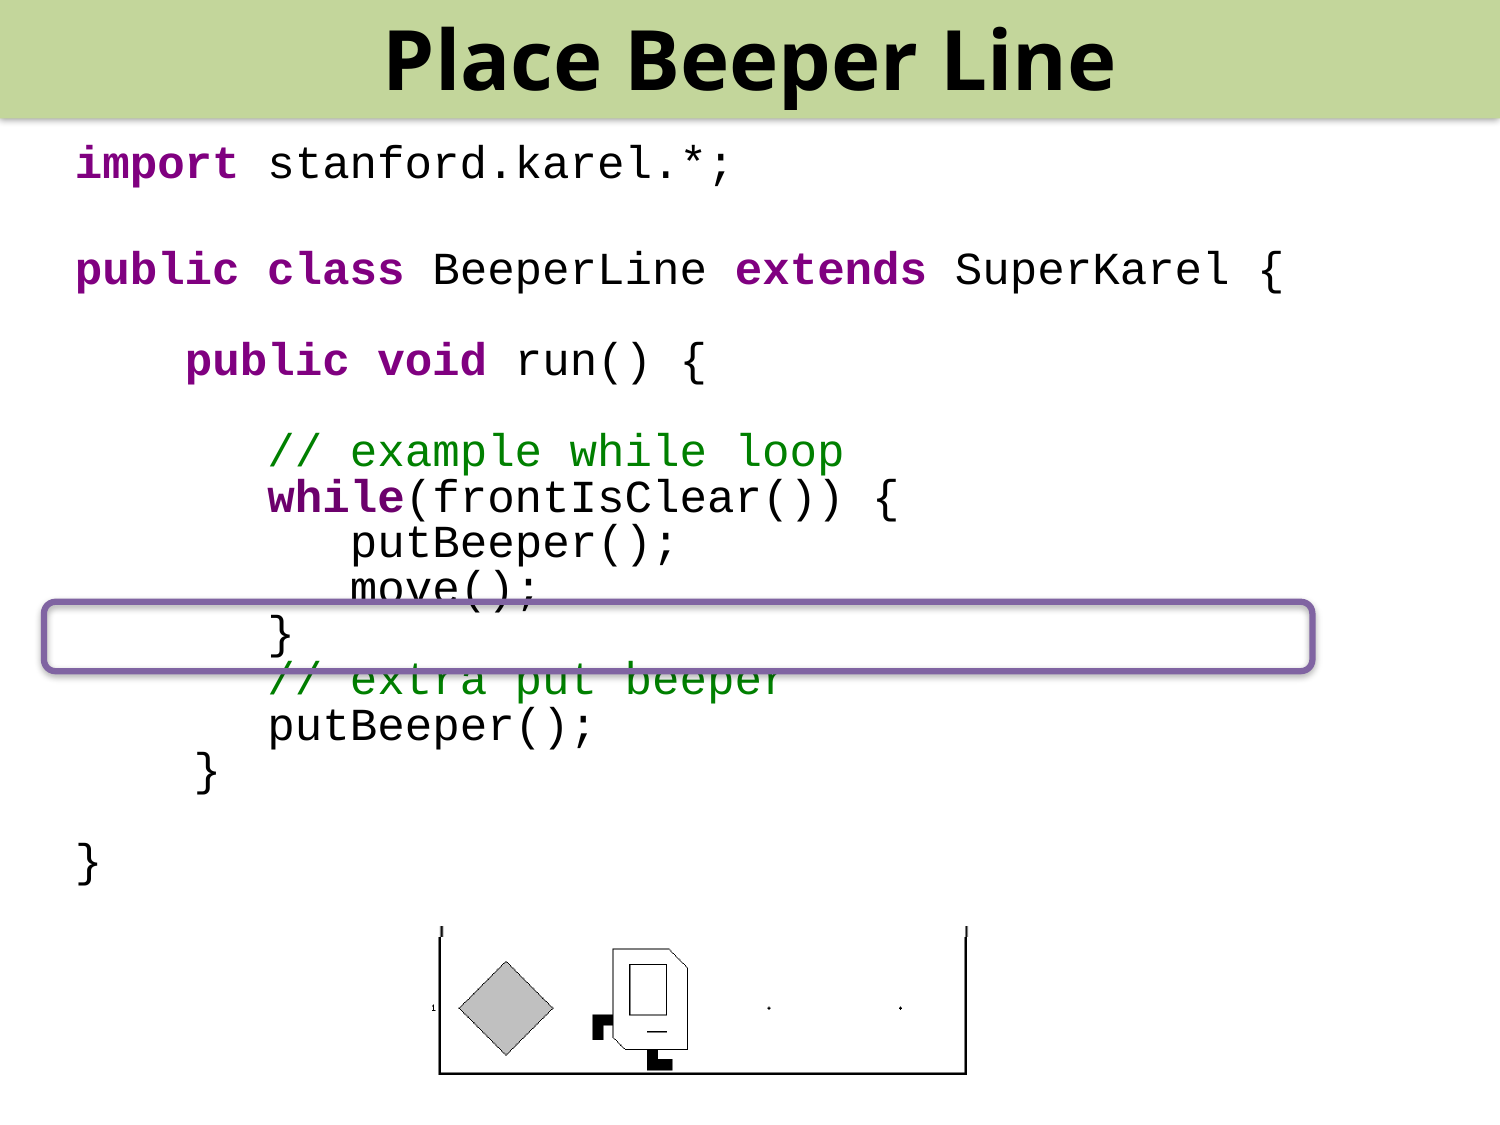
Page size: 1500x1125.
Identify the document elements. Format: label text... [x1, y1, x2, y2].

picture [400, 925, 996, 1096]
text_box import stanford.karel.*; public class BeeperLine extends SuperKarel { public void run() { // example while loop while(frontIsClear()) { putBeeper(); move(); } // extra put beeper putBeeper(); } } [74, 134, 1425, 1096]
text_box Place Beeper Line [0, 0, 1500, 122]
text_box [43, 601, 1314, 672]
